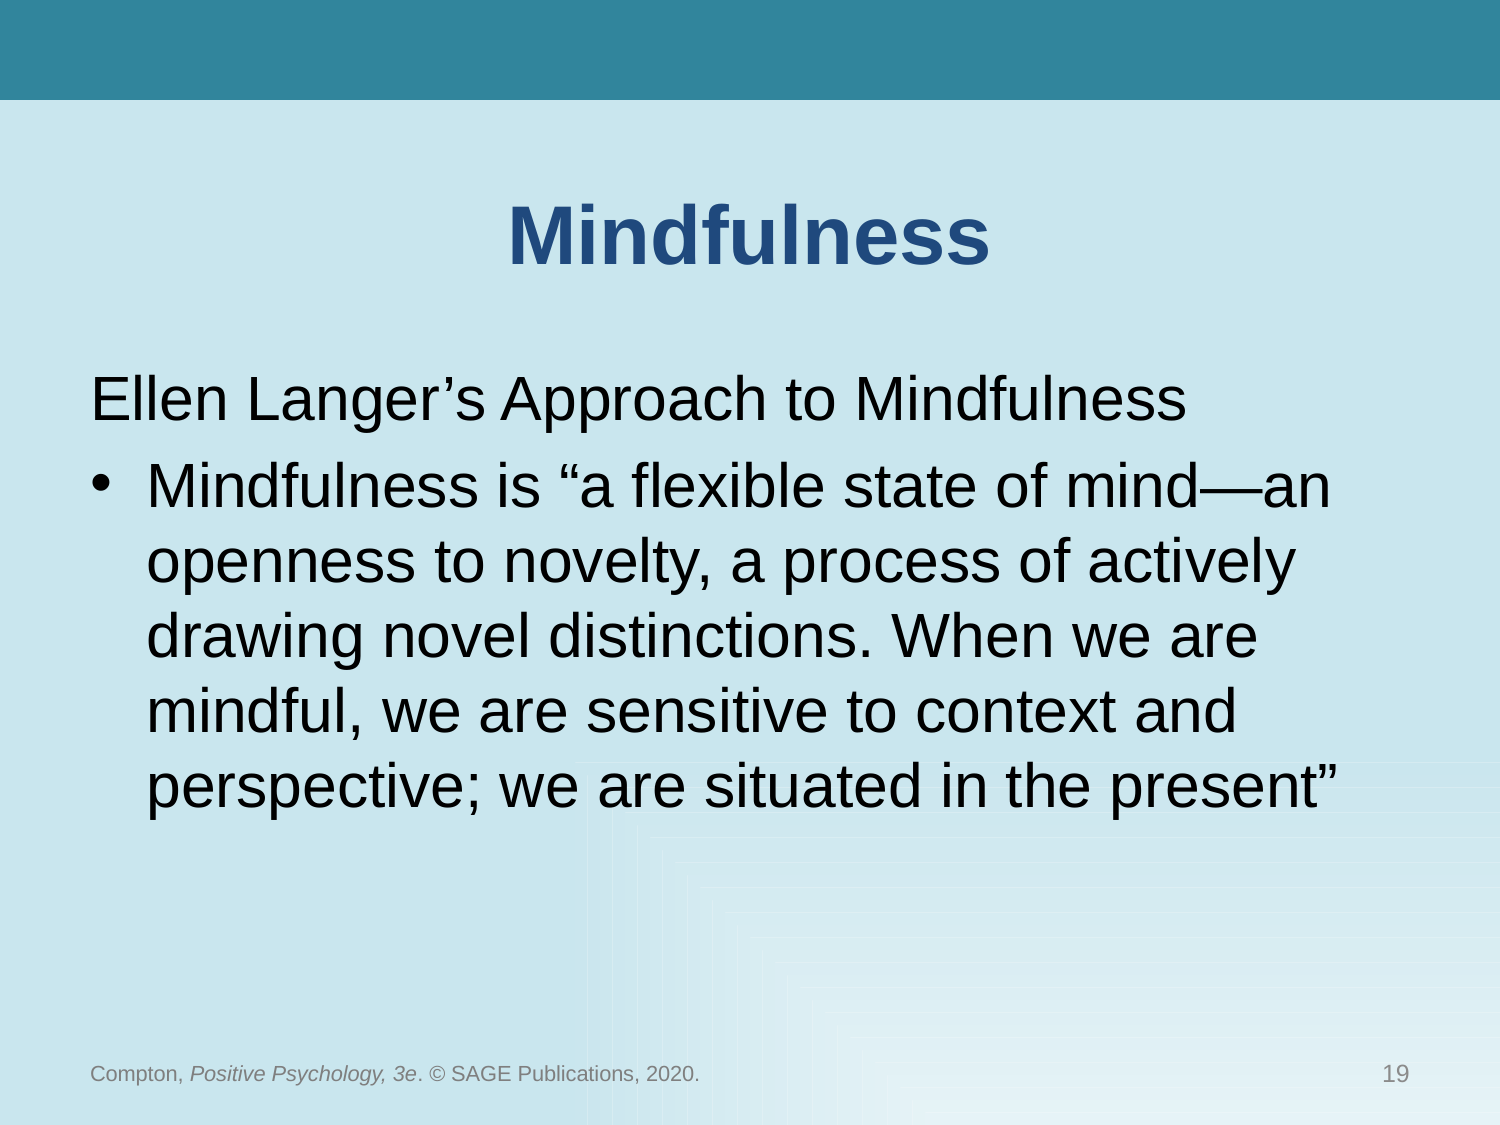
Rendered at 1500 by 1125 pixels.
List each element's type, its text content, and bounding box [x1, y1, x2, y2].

title Mindfulness [75, 137, 1425, 325]
list Ellen Langer’s Approach to Mindfulness Mindfulness is “a flexible state of mind—an openness to novelty, a process of actively drawing novel distinctions. When we are mindful, we are sensitive to context and perspective; we are situated in the present” [75, 350, 1425, 1005]
slide_number 19 [1350, 1042, 1425, 1103]
footer Compton, Positive Psychology, 3e. © SAGE Publications, 2020. [75, 1042, 1313, 1103]
